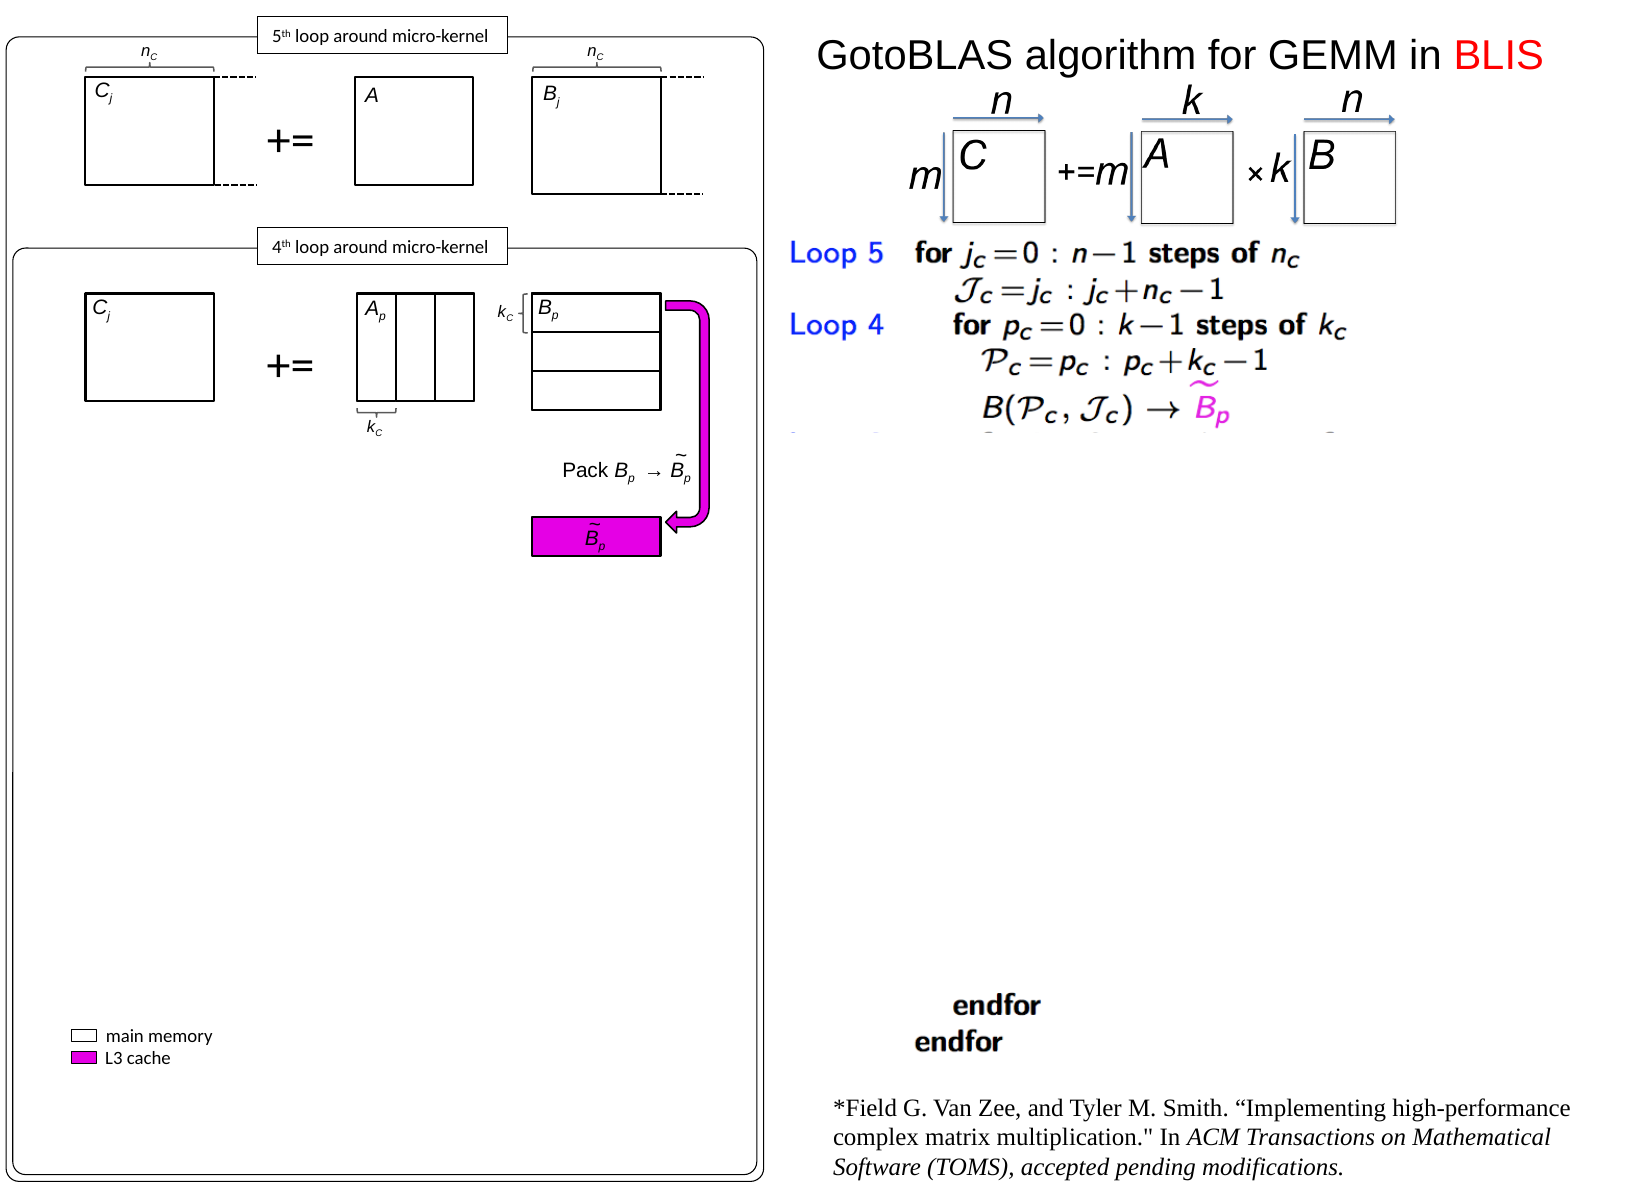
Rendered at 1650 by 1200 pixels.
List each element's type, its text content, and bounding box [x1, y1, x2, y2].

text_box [77, 69, 704, 194]
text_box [75, 286, 661, 411]
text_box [763, 433, 771, 490]
text_box 5th loop around micro-kernel [257, 16, 508, 54]
picture [776, 59, 1634, 1067]
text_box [12, 226, 757, 1175]
text_box nC [572, 32, 622, 67]
text_box [3, 34, 766, 1184]
text_box *Field G. Van Zee, and Tyler M. Smith. “Implementing high-performance complex matrix multiplication." In ACM Transactions on Mathematical Software (TOMS), accepted pending modifications. [818, 1083, 1650, 1200]
text_box nC [126, 32, 176, 67]
text_box GotoBLAS algorithm for GEMM in BLIS [681, 20, 1650, 93]
